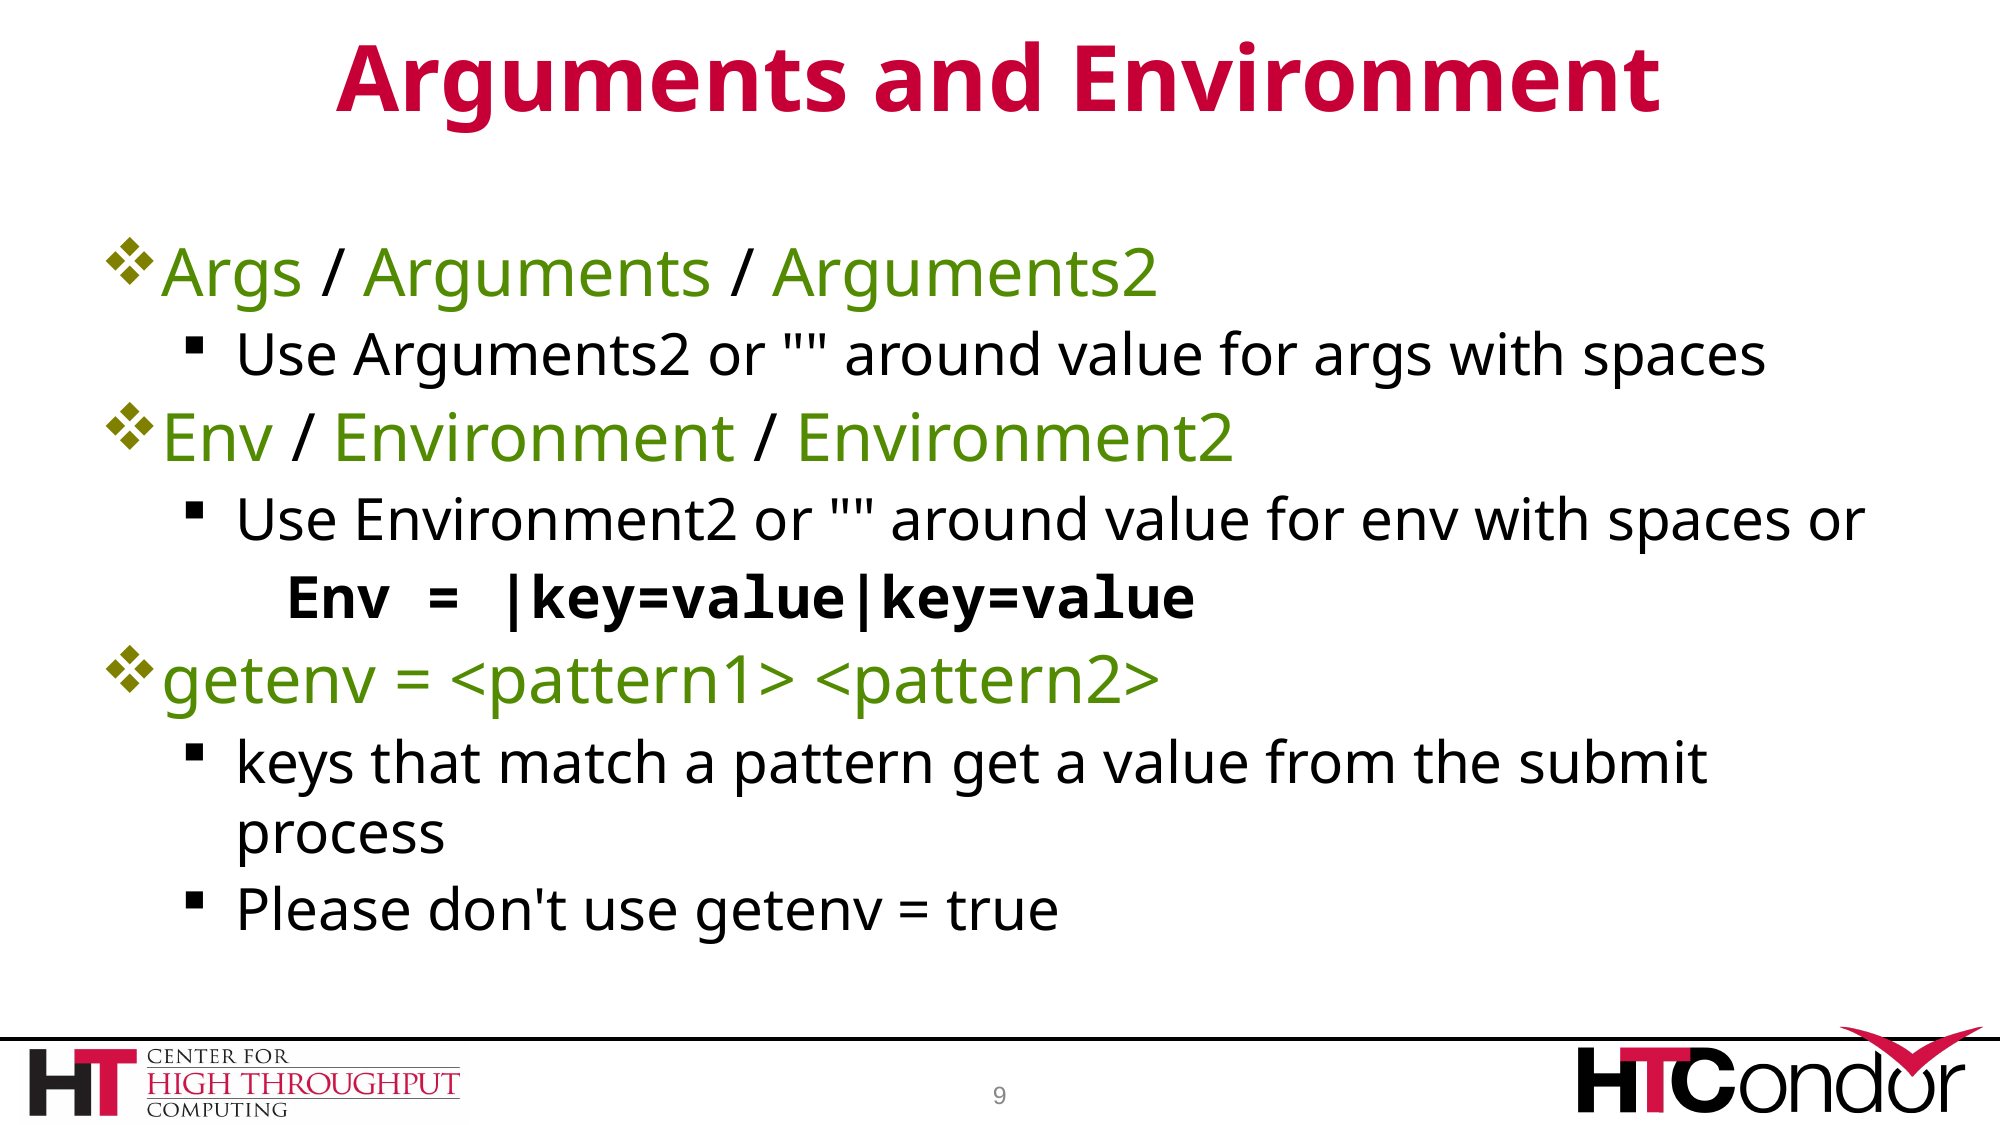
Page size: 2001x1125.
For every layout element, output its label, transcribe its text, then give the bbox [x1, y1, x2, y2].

list Args / Arguments / Arguments2 Use Arguments2 or "" around value for args with spaces Env / Environment / Environment2 Use Environment2 or "" around value for env with spaces or Env = |key=value|key=value getenv = <pattern1> <pattern2> keys that match a pattern get a value from the submit process Please don't use getenv = true [70, 222, 1908, 916]
picture [1573, 1025, 1988, 1119]
picture [20, 1041, 469, 1125]
title Arguments and Environment [0, 0, 2000, 150]
slide_number 9 [766, 1065, 1234, 1125]
